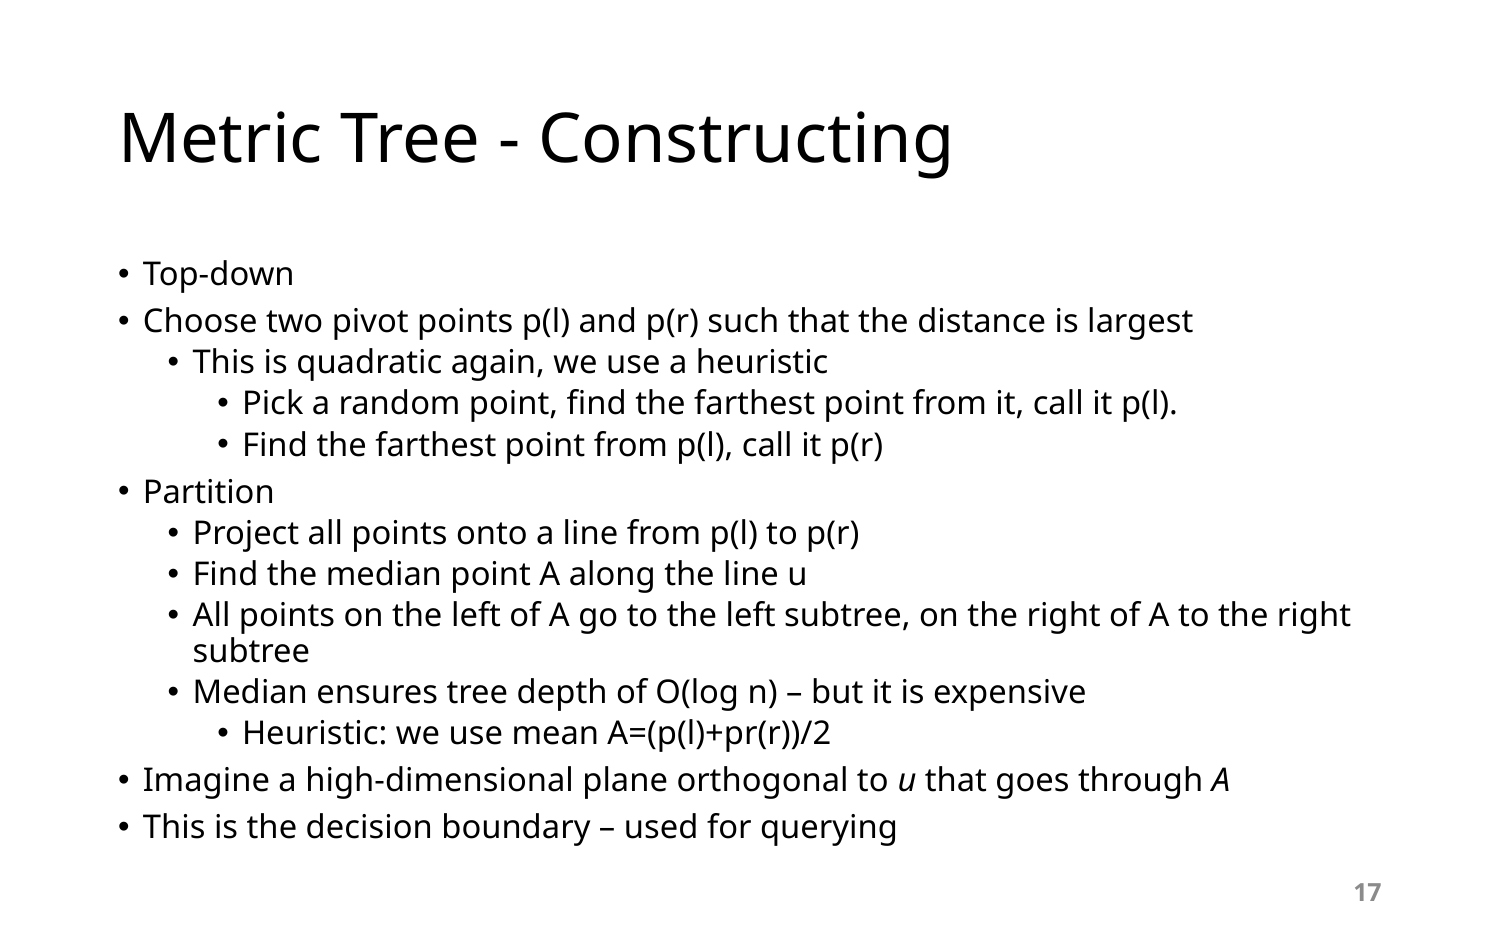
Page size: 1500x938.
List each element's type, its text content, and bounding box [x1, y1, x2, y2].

title Metric Tree - Constructing [103, 49, 1397, 232]
slide_number 17 [1059, 868, 1397, 919]
list Top-down Choose two pivot points p(l) and p(r) such that the distance is largest This is quadratic again, we use a heuristic Pick a random point, find the farthest point from it, call it p(l). Find the farthest point from p(l), call it p(r) Partition Project all points onto a line from p(l) to p(r) Find the median point A along the line u All points on the left of A go to the left subtree, on the right of A to the right subtree Median ensures tree depth of O(log n) – but it is expensive Heuristic: we use mean A=(p(l)+pr(r))/2 Imagine a high-dimensional plane orthogonal to u that goes through A This is the decision boundary – used for querying [103, 249, 1397, 858]
